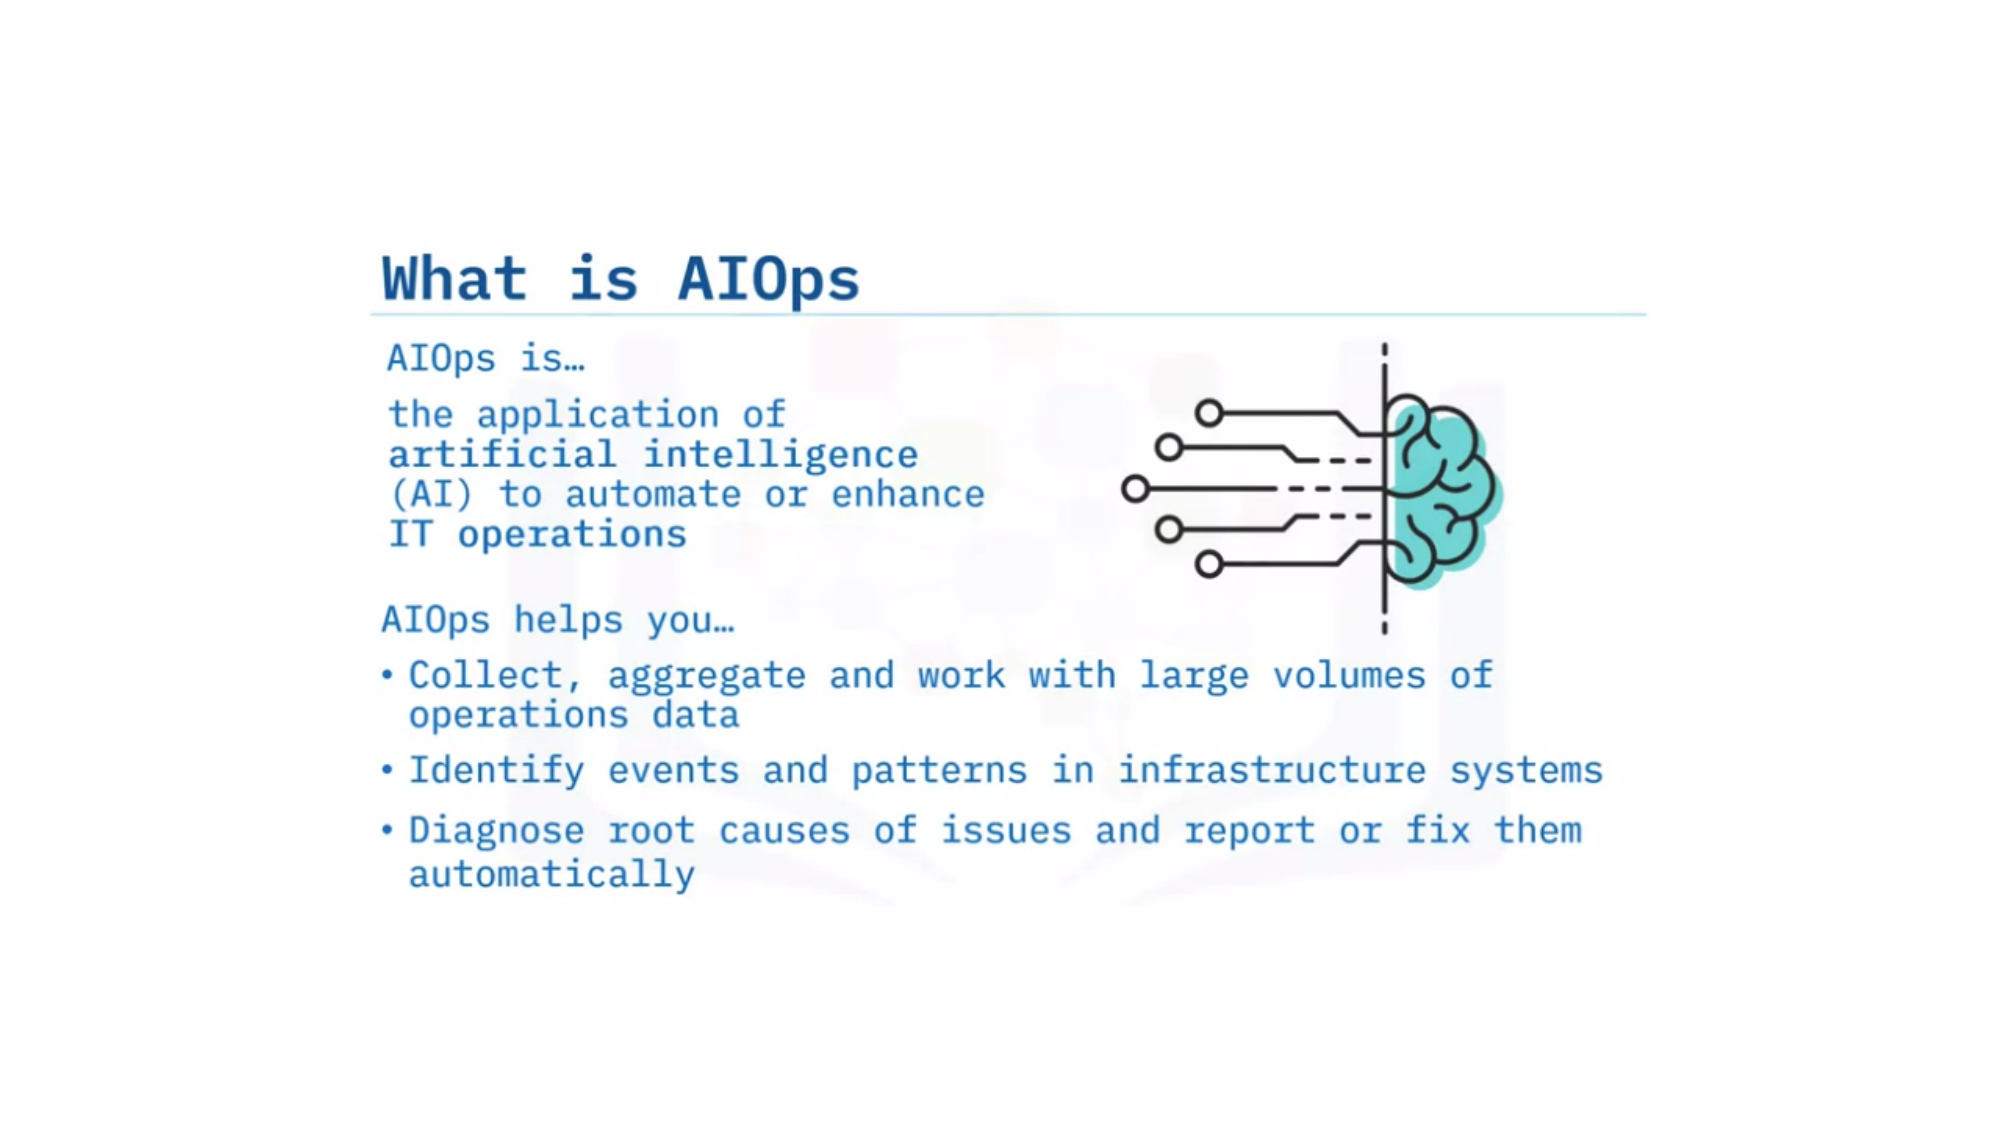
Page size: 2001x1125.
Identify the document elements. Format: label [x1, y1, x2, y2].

picture [333, 218, 1667, 907]
